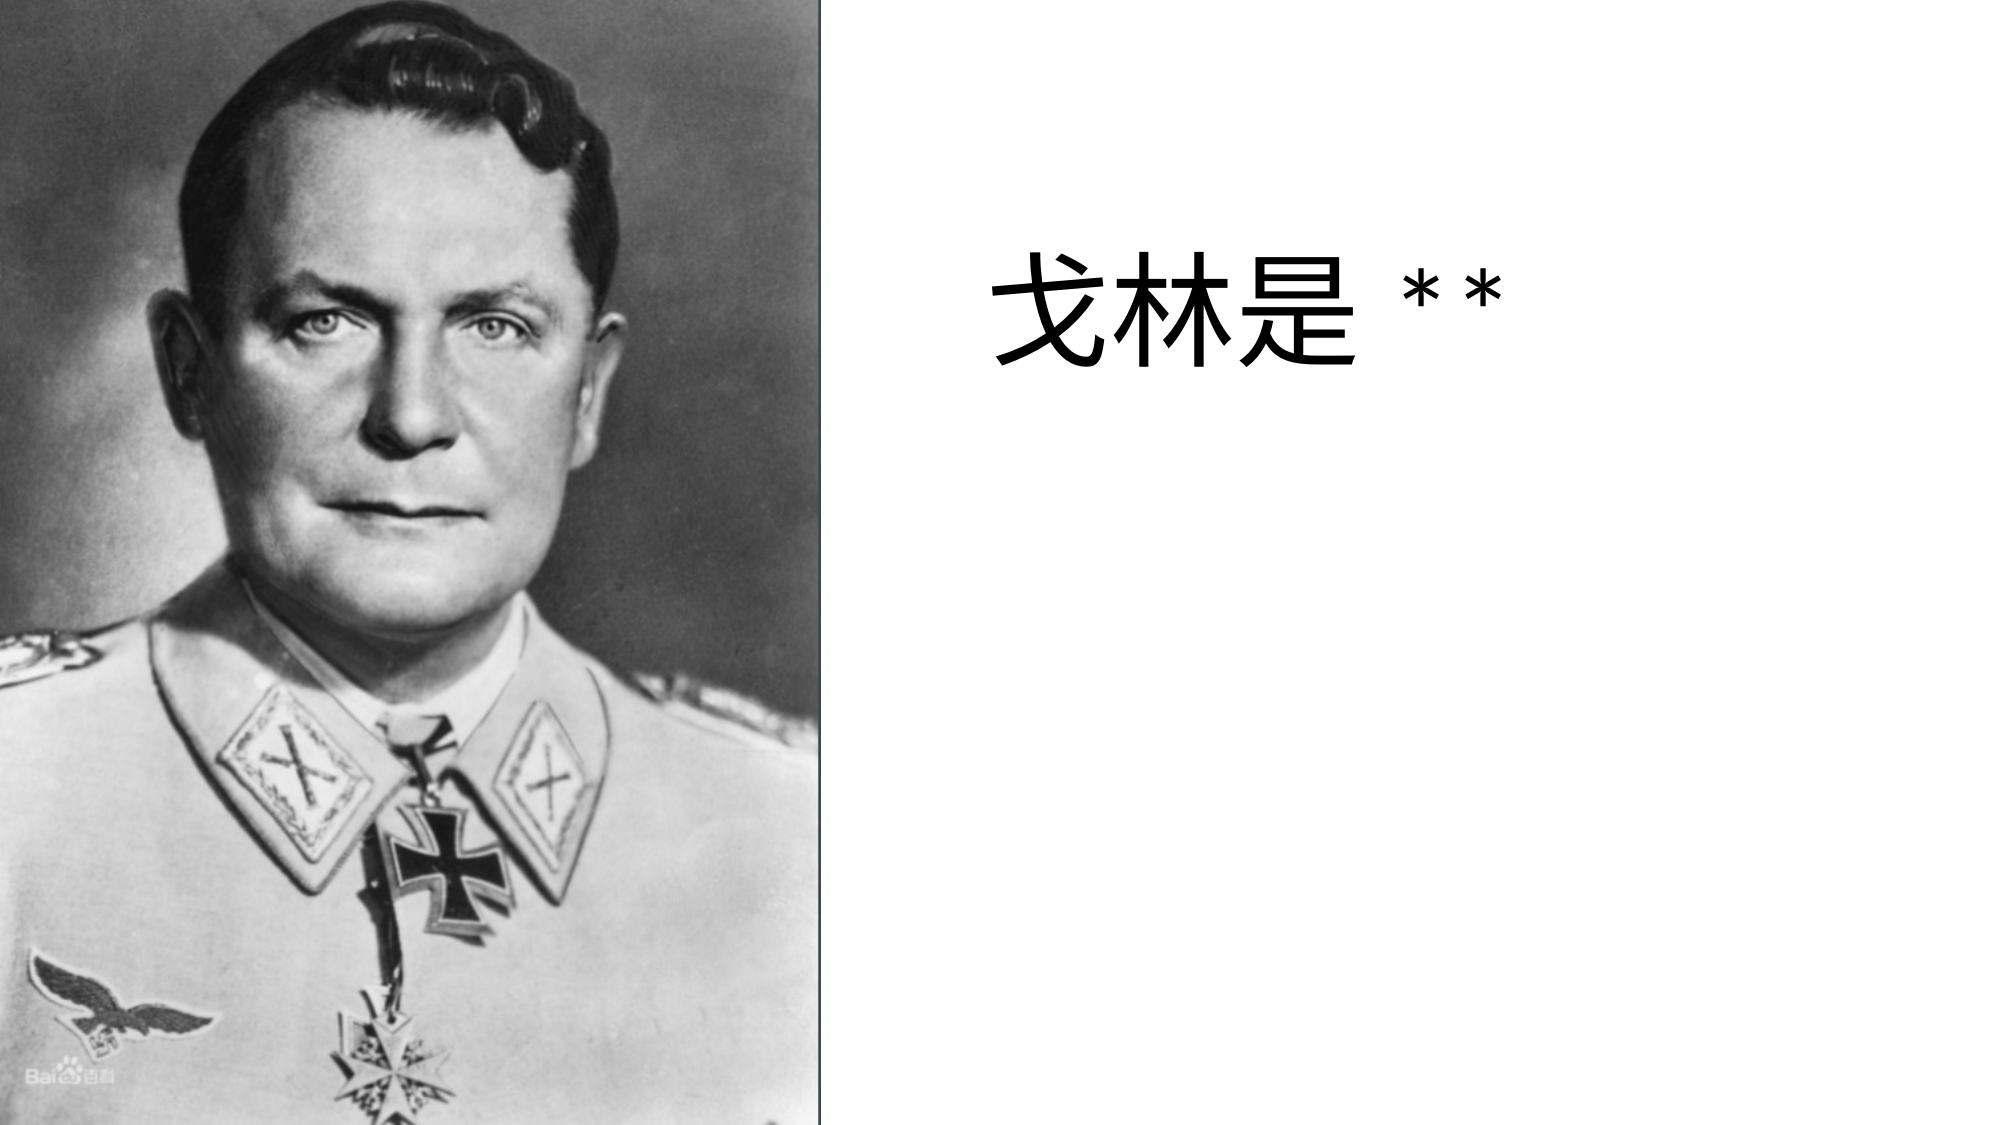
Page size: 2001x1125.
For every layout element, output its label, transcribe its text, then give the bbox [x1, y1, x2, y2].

title 戈林是** [821, 0, 2000, 392]
picture [0, 0, 821, 1125]
